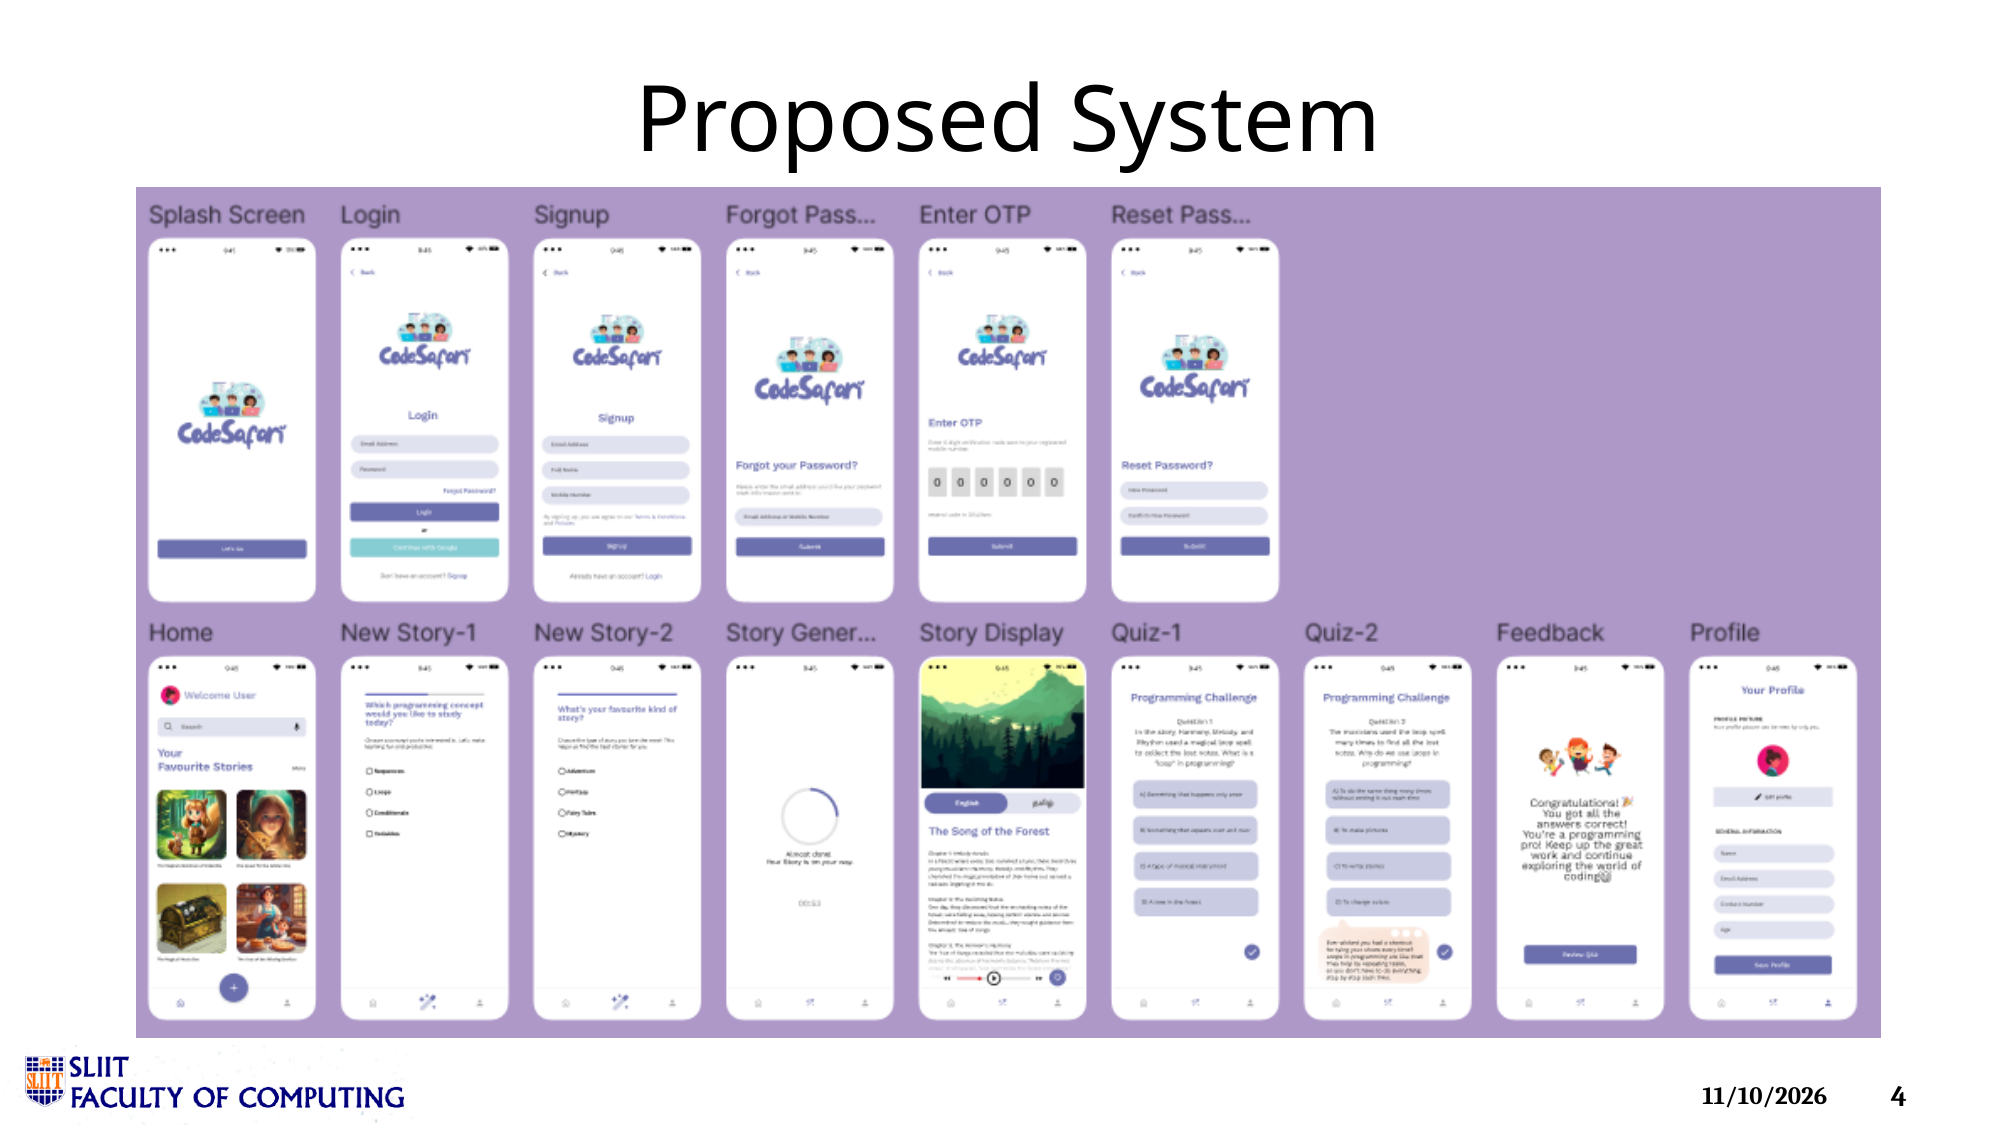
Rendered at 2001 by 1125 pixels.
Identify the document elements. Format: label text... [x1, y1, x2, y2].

picture [0, 1045, 413, 1125]
title Proposed System [50, 50, 1967, 180]
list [136, 187, 1881, 1038]
